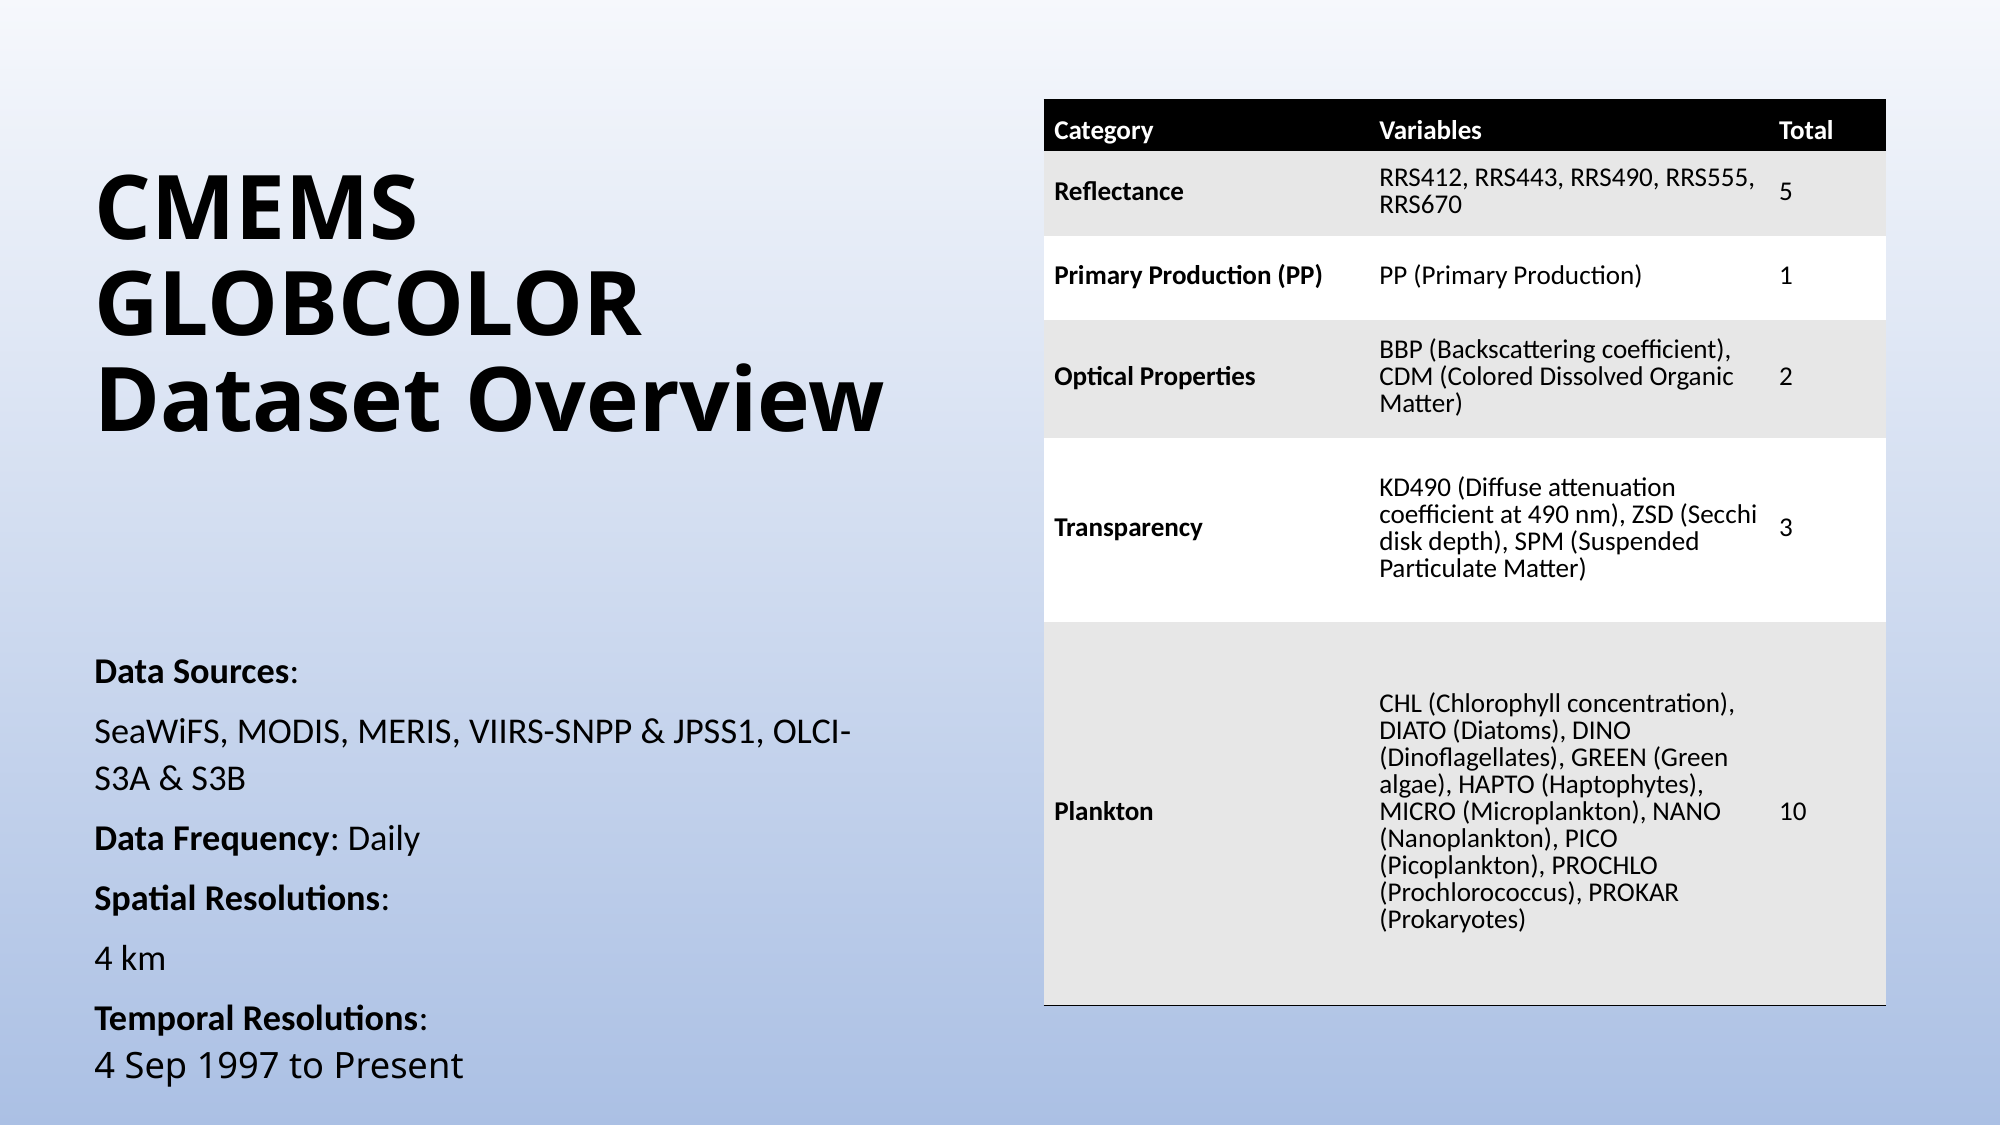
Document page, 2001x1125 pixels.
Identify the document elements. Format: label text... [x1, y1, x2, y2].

table_cell 10 [1768, 622, 1886, 1005]
table_cell 1 [1768, 236, 1886, 320]
table_cell Primary Production (PP) [1044, 236, 1368, 320]
table_cell RRS412, RRS443, RRS490, RRS555, RRS670 [1368, 151, 1768, 236]
table_cell PP (Primary Production) [1368, 236, 1768, 320]
table_cell KD490 (Diffuse attenuation coefficient at 490 nm), ZSD (Secchi disk depth), SPM (Suspended Particulate Matter) [1368, 438, 1768, 622]
table_cell 5 [1768, 151, 1886, 236]
table_cell Plankton [1044, 622, 1368, 1005]
title CMEMS GLOBCOLOR Dataset Overview [79, 59, 904, 459]
table_cell BBP (Backscattering coefficient), CDM (Colored Dissolved Organic Matter) [1368, 320, 1768, 438]
table_cell Optical Properties [1044, 320, 1368, 438]
table_cell 2 [1768, 320, 1886, 438]
table_header Variables [1368, 101, 1768, 151]
table_cell Reflectance [1044, 151, 1368, 236]
table_cell Transparency [1044, 438, 1368, 622]
table_cell 3 [1768, 438, 1886, 622]
text_box Data Sources: SeaWiFS, MODIS, MERIS, VIIRS-SNPP & JPSS1, OLCI-S3A & S3B Data Frequency: Daily Spatial Resolutions: 4 km Temporal Resolutions: 4 Sep 1997 to Present [79, 634, 904, 1098]
table_header Total [1768, 101, 1886, 151]
table_header Category [1044, 101, 1368, 151]
table_cell CHL (Chlorophyll concentration), DIATO (Diatoms), DINO (Dinoflagellates), GREEN (Green algae), HAPTO (Haptophytes), MICRO (Microplankton), NANO (Nanoplankton), PICO (Picoplankton), PROCHLO (Prochlorococcus), PROKAR (Prokaryotes) [1368, 622, 1768, 1005]
